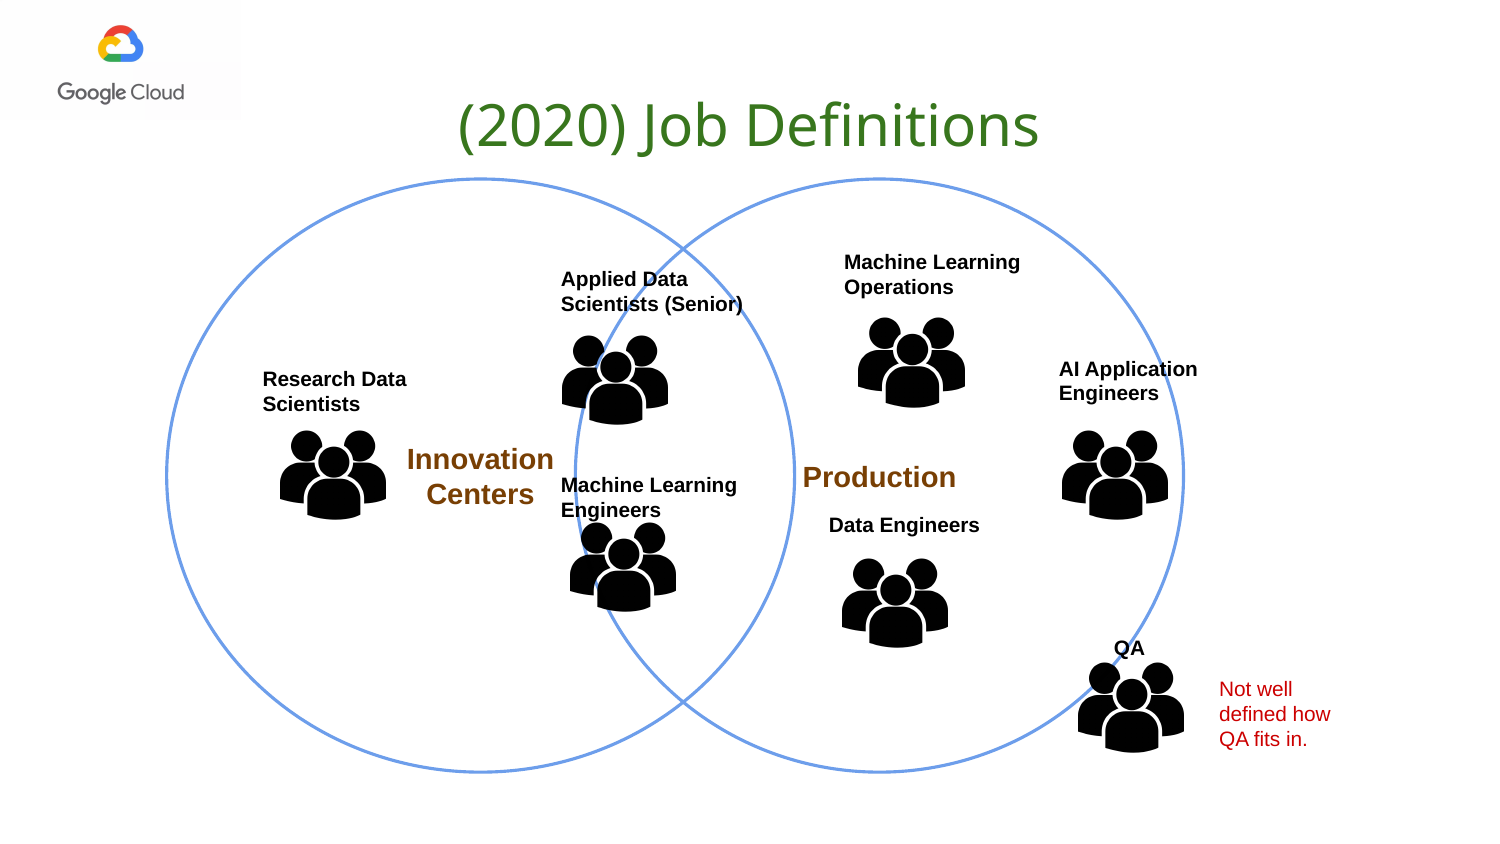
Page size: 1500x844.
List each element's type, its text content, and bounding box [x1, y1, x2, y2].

text_box Data Engineers [814, 496, 1055, 568]
text_box QA [1098, 619, 1171, 653]
picture [280, 422, 387, 529]
text_box Research Data Scientists [247, 350, 489, 423]
text_box Machine Learning Operations [829, 233, 1070, 305]
text_box Production [684, 178, 1184, 773]
text_box Innovation Centers [166, 178, 795, 773]
text_box Applied Data Scientists (Senior) [545, 250, 787, 323]
picture [569, 514, 676, 621]
text_box Machine Learning Engineers [545, 456, 787, 528]
picture [858, 309, 965, 416]
picture [562, 326, 669, 433]
picture [842, 549, 949, 656]
picture [1077, 654, 1184, 761]
picture [0, 0, 241, 121]
title (2020) Job Definitions [51, 72, 1449, 167]
text_box Not well defined how QA fits in. [1204, 660, 1358, 755]
text_box AI Application Engineers [1043, 340, 1285, 412]
picture [1062, 422, 1168, 529]
